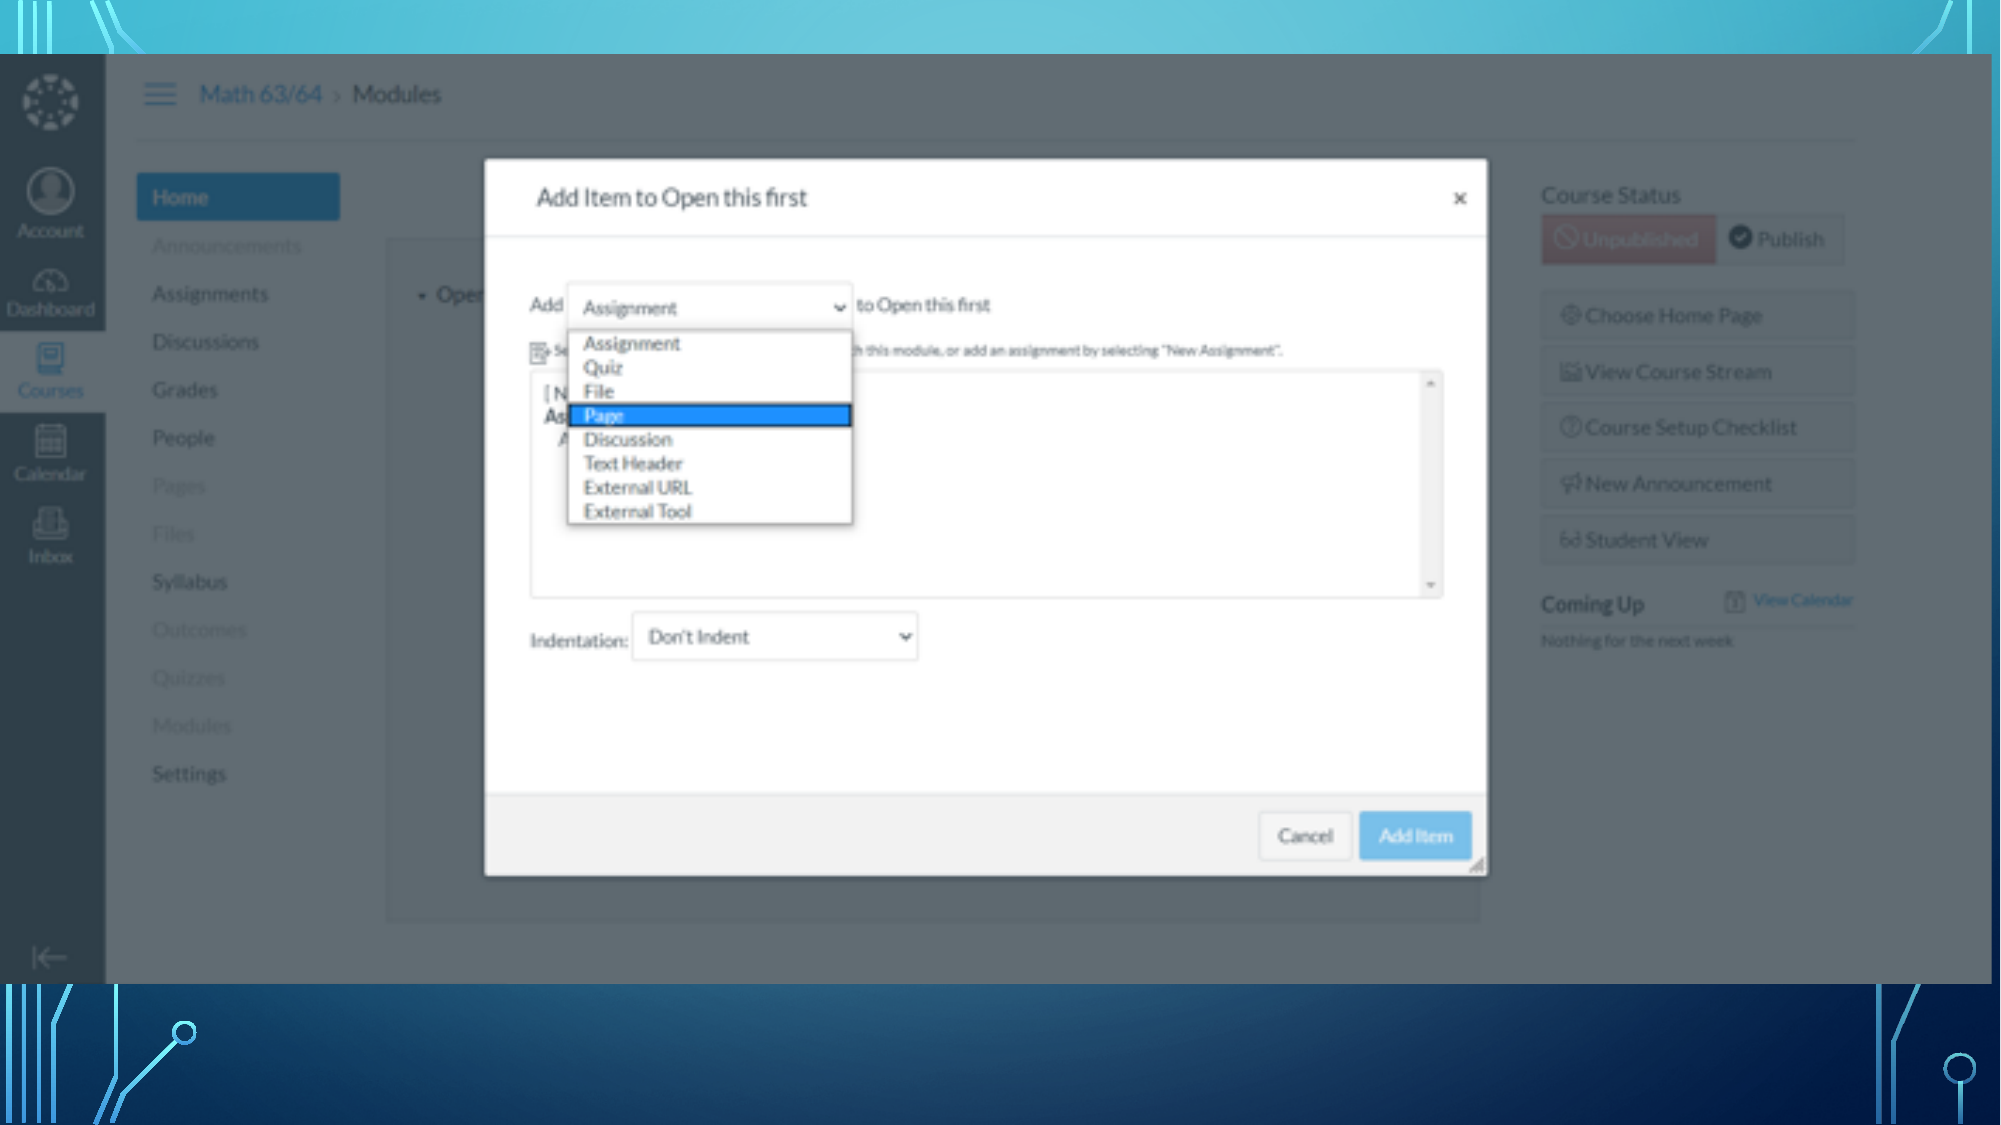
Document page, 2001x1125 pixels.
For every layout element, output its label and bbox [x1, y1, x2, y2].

picture [0, 54, 1992, 984]
